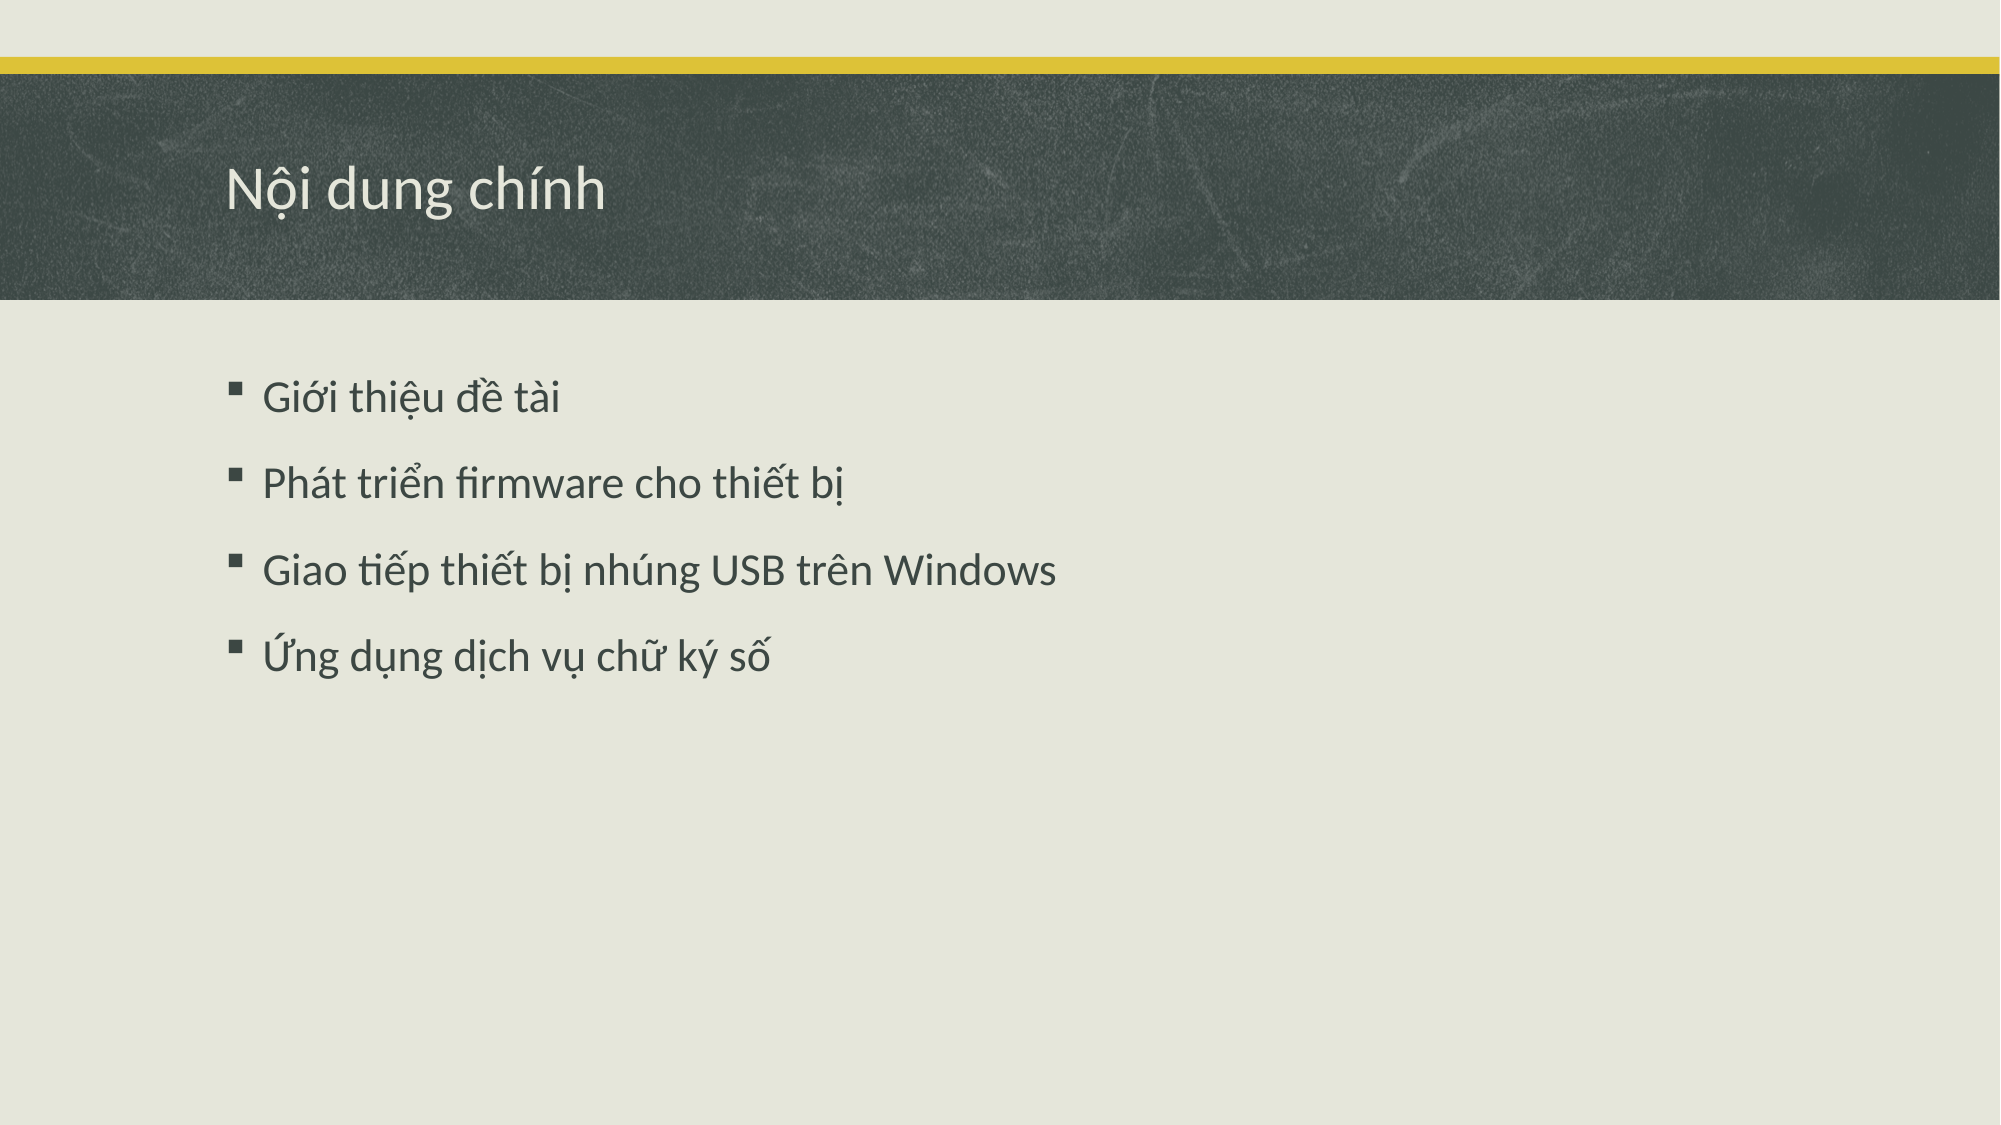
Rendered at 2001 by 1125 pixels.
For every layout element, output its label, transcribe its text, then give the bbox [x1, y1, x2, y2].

picture [0, 74, 2000, 300]
title Nội dung chính [210, 76, 1790, 300]
list Giới thiệu đề tài Phát triển firmware cho thiết bị Giao tiếp thiết bị nhúng USB trên Windows Ứng dụng dịch vụ chữ ký số [210, 359, 1790, 1014]
